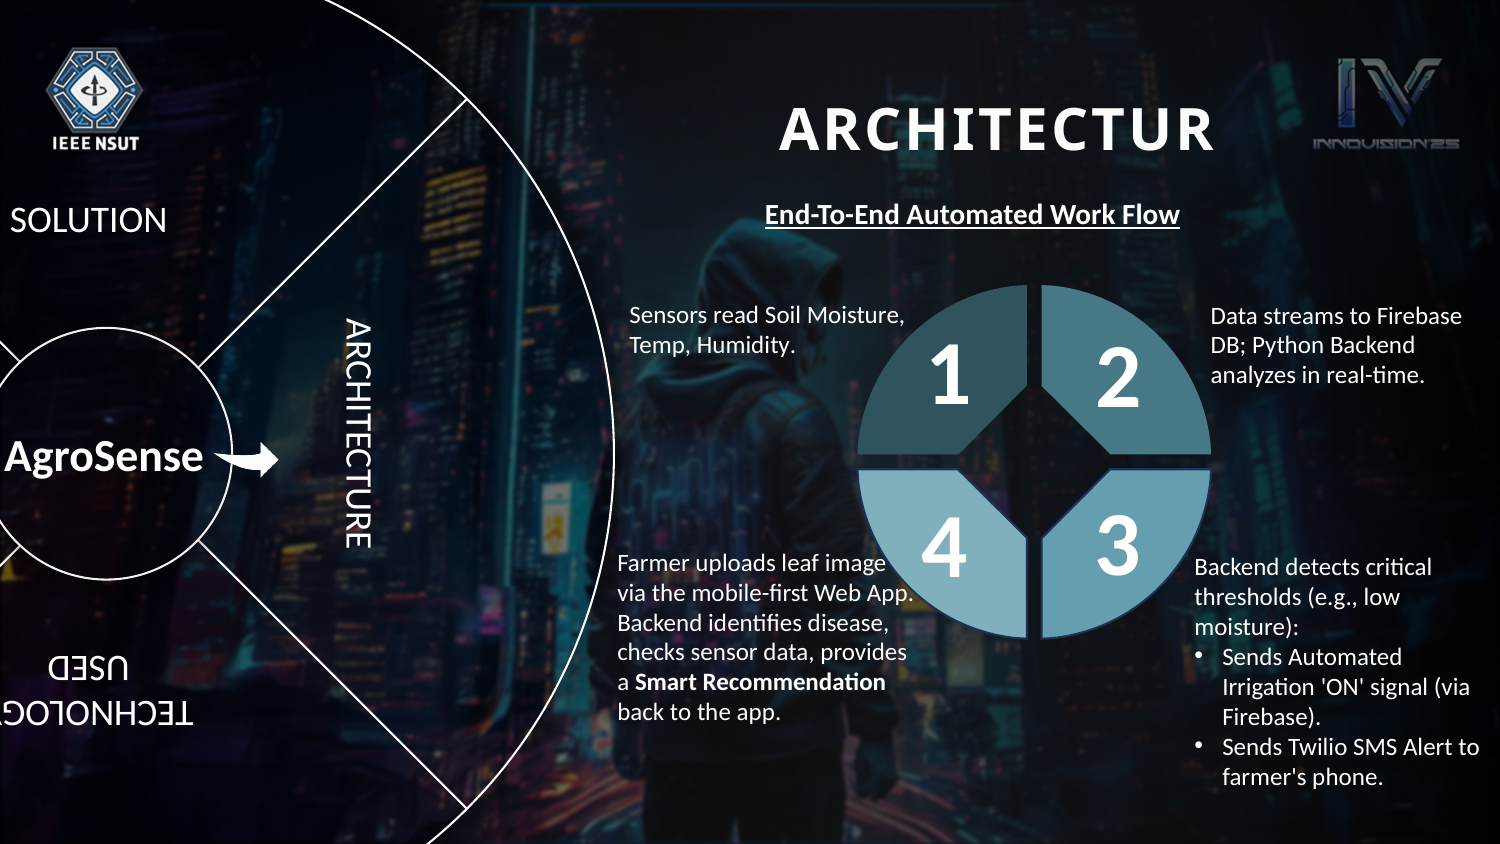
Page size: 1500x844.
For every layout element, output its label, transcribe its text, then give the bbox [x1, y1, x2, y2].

text_box Farmer uploads leaf image via the mobile-first Web App. Backend identifies disease, checks sensor data, provides a Smart Recommendation back to the app. [614, 538, 936, 734]
text_box [614, 0, 1500, 844]
text_box [1040, 283, 1125, 426]
text_box 2 [1080, 308, 1126, 433]
text_box [1087, 309, 1213, 456]
text_box [856, 468, 1028, 640]
text_box Sensors read Soil Moisture, Temp, Humidity. [614, 291, 923, 367]
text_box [0, 0, 614, 844]
text_box Data streams to Firebase DB; Python Backend analyzes in real-time. [1195, 291, 1494, 397]
text_box Backend detects critical thresholds (e.g., low moisture): Sends Automated Irrigation 'ON' signal (via Firebase). Sends Twilio SMS Alert to farmer's phone. [1179, 543, 1500, 798]
text_box 3 [1079, 476, 1124, 602]
text_box [1040, 468, 1213, 640]
text_box 1 [910, 305, 956, 430]
text_box 4 [906, 478, 951, 603]
picture [211, 425, 281, 494]
text_box End-To-End Automated Work Flow [749, 188, 1203, 238]
text_box [856, 283, 1028, 456]
text_box ARCHITECTURE [750, 91, 1281, 162]
